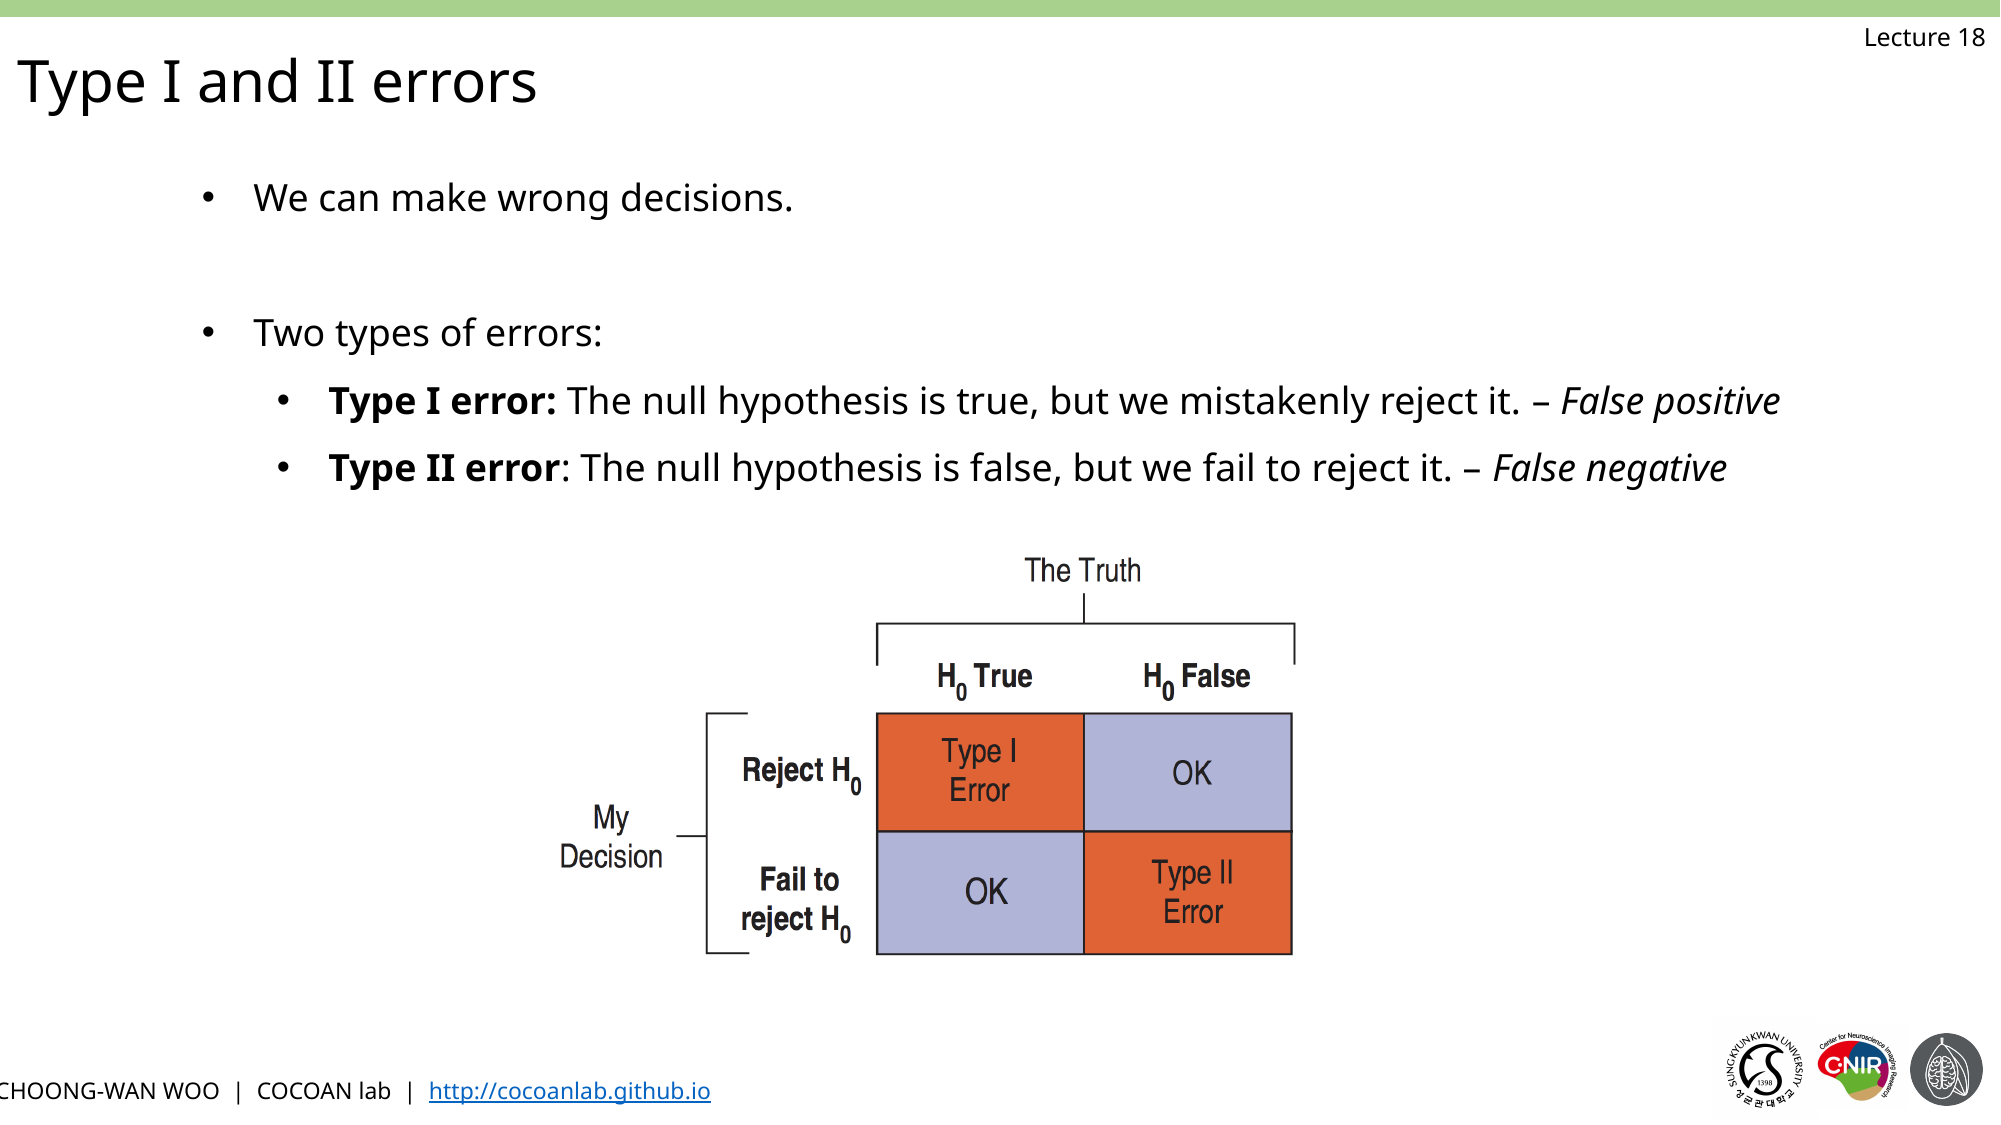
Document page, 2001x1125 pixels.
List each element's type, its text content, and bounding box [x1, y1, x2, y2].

picture [522, 546, 1323, 982]
text_box We can make wrong decisions. Two types of errors: Type I error: The null hypothesis is true, but we mistakenly reject it. – False positive Type II error: The null hypothesis is false, but we fail to reject it. – False negative [187, 144, 1843, 632]
text_box CHOONG-WAN WOO | COCOAN lab | http://cocoanlab.github.io [0, 1069, 727, 1116]
text_box Lecture 18 [1623, 13, 2000, 59]
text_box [1709, 1014, 1983, 1125]
text_box Type I and II errors [2, 36, 554, 122]
text_box [0, 0, 2000, 18]
